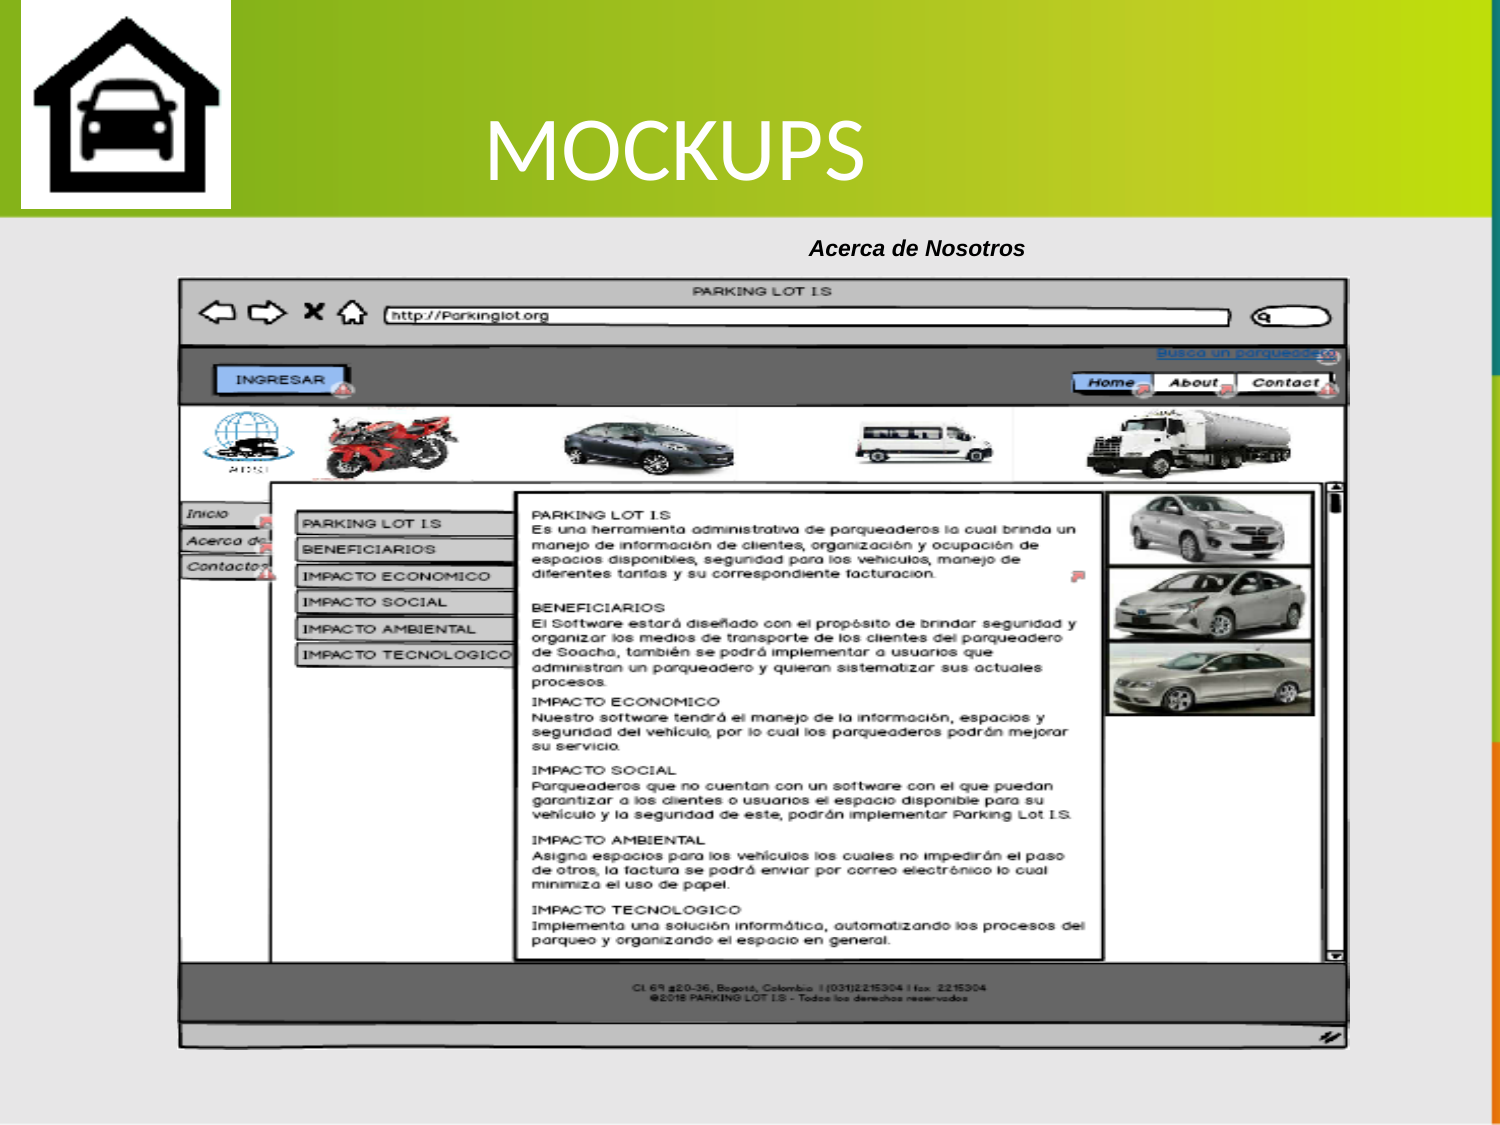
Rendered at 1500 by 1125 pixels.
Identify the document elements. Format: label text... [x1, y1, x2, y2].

text_box Acerca de Nosotros [793, 226, 1042, 275]
picture [0, 0, 1500, 1125]
title MOCKUPS [0, 50, 1350, 238]
